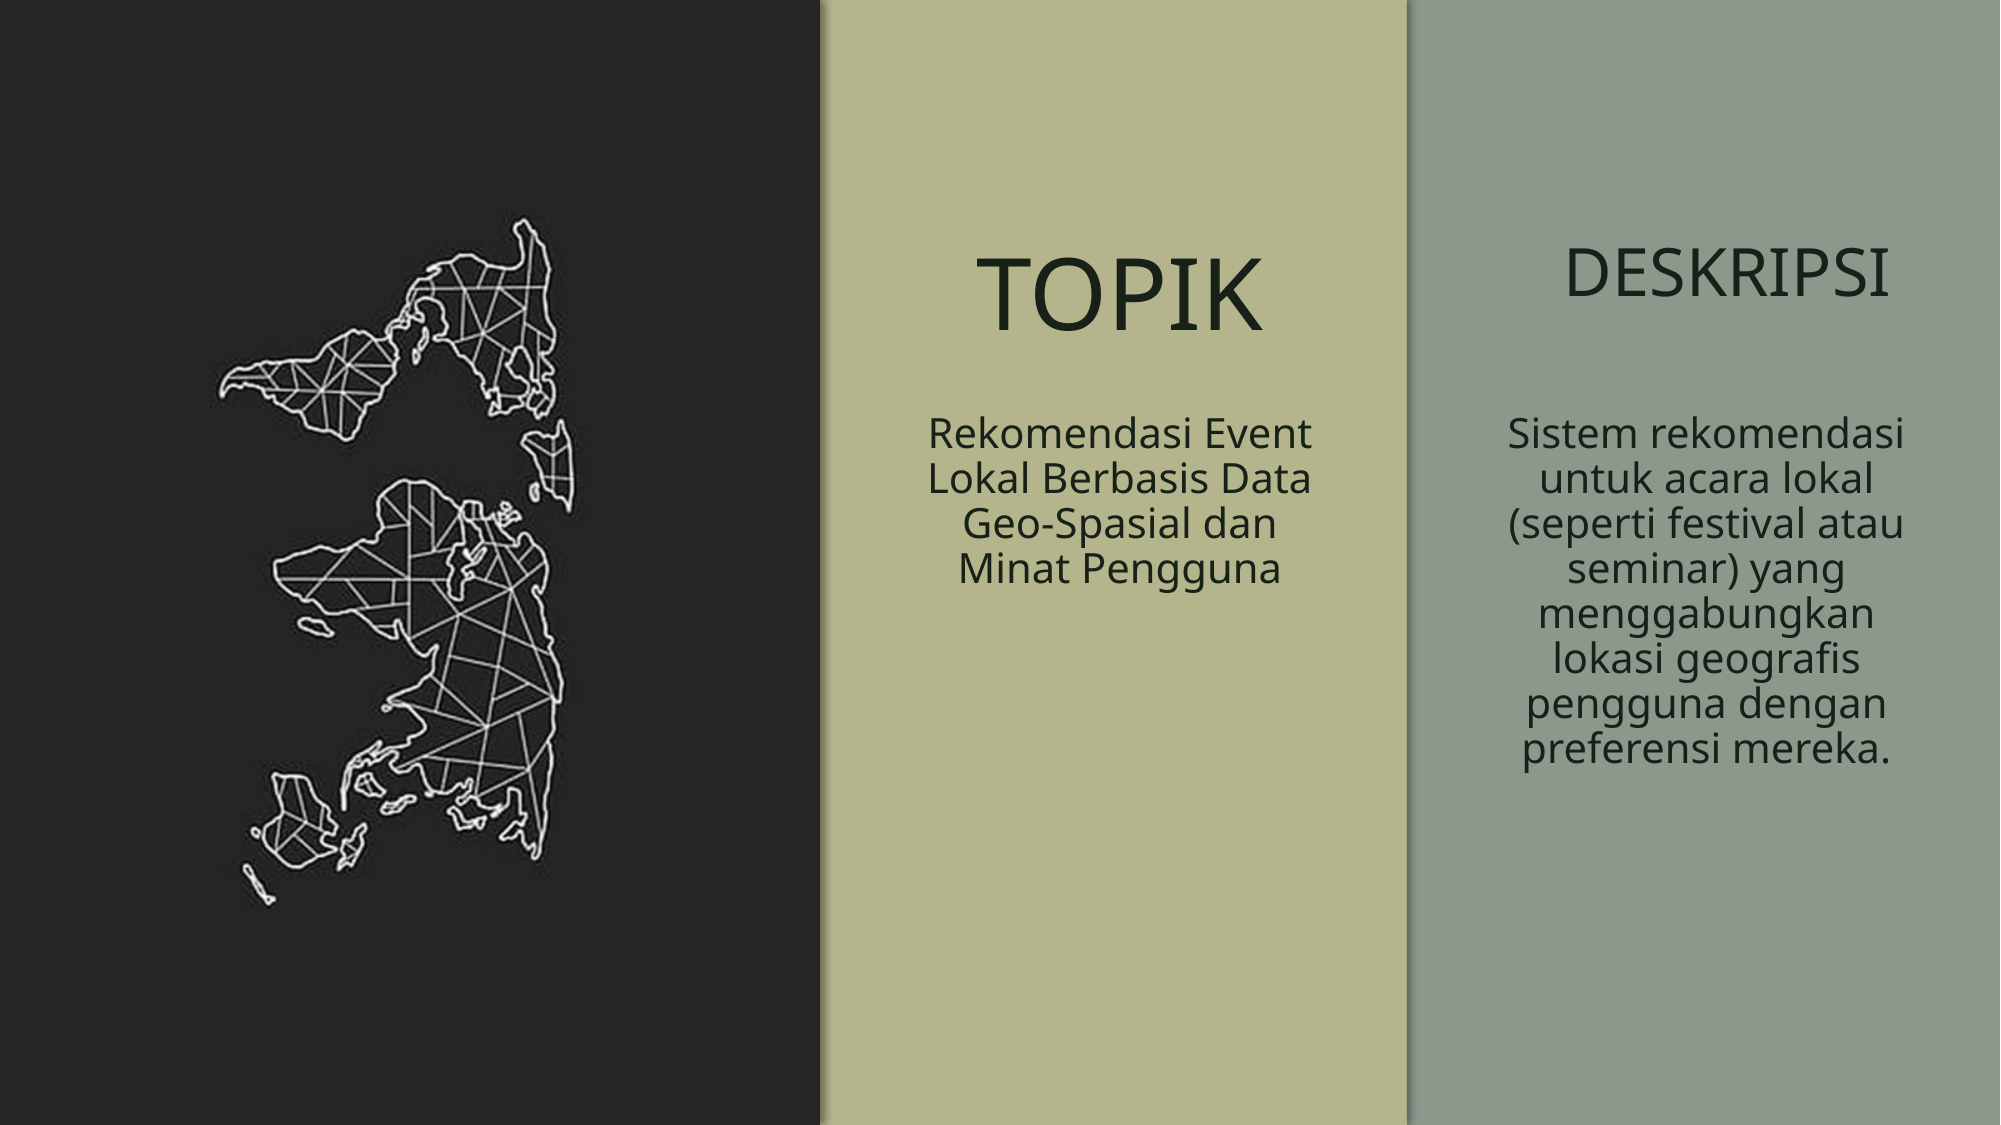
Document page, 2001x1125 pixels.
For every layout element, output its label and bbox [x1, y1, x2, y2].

text_box [0, 0, 819, 1125]
text_box [1407, 0, 2000, 1125]
text_box [819, 0, 1407, 1125]
